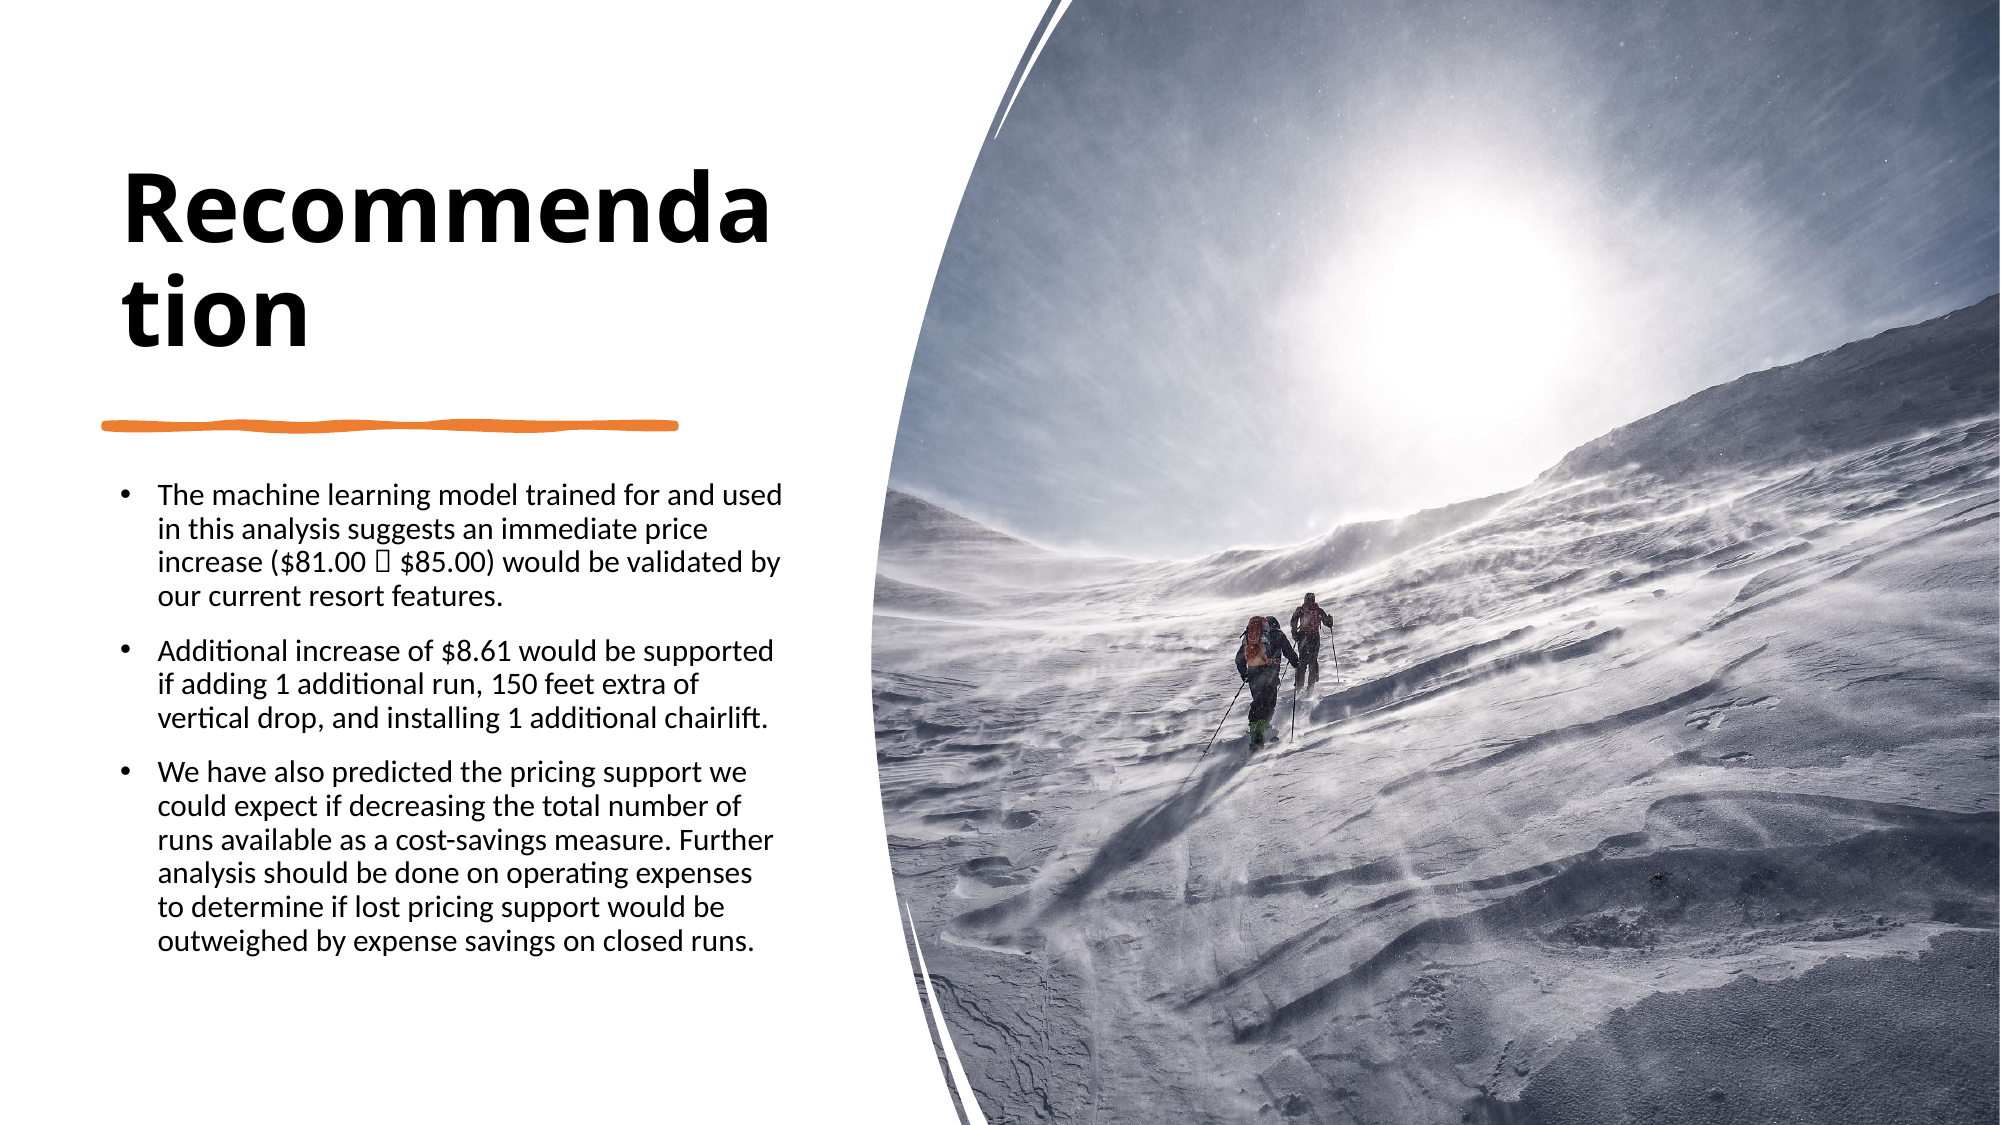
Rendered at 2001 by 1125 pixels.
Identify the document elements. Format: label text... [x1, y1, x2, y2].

list The machine learning model trained for and used in this analysis suggests an immediate price increase ($81.00  $85.00) would be validated by our current resort features. Additional increase of $8.61 would be supported if adding 1 additional run, 150 feet extra of vertical drop, and installing 1 additional chairlift. We have also predicted the pricing support we could expect if decreasing the total number of runs available as a cost-savings measure. Further analysis should be done on operating expenses to determine if lost pricing support would be outweighed by expense savings on closed runs. [105, 471, 802, 1016]
title Recommendation [105, 53, 822, 375]
picture [871, 0, 2000, 1125]
text_box [103, 421, 676, 431]
text_box [0, 0, 871, 1125]
